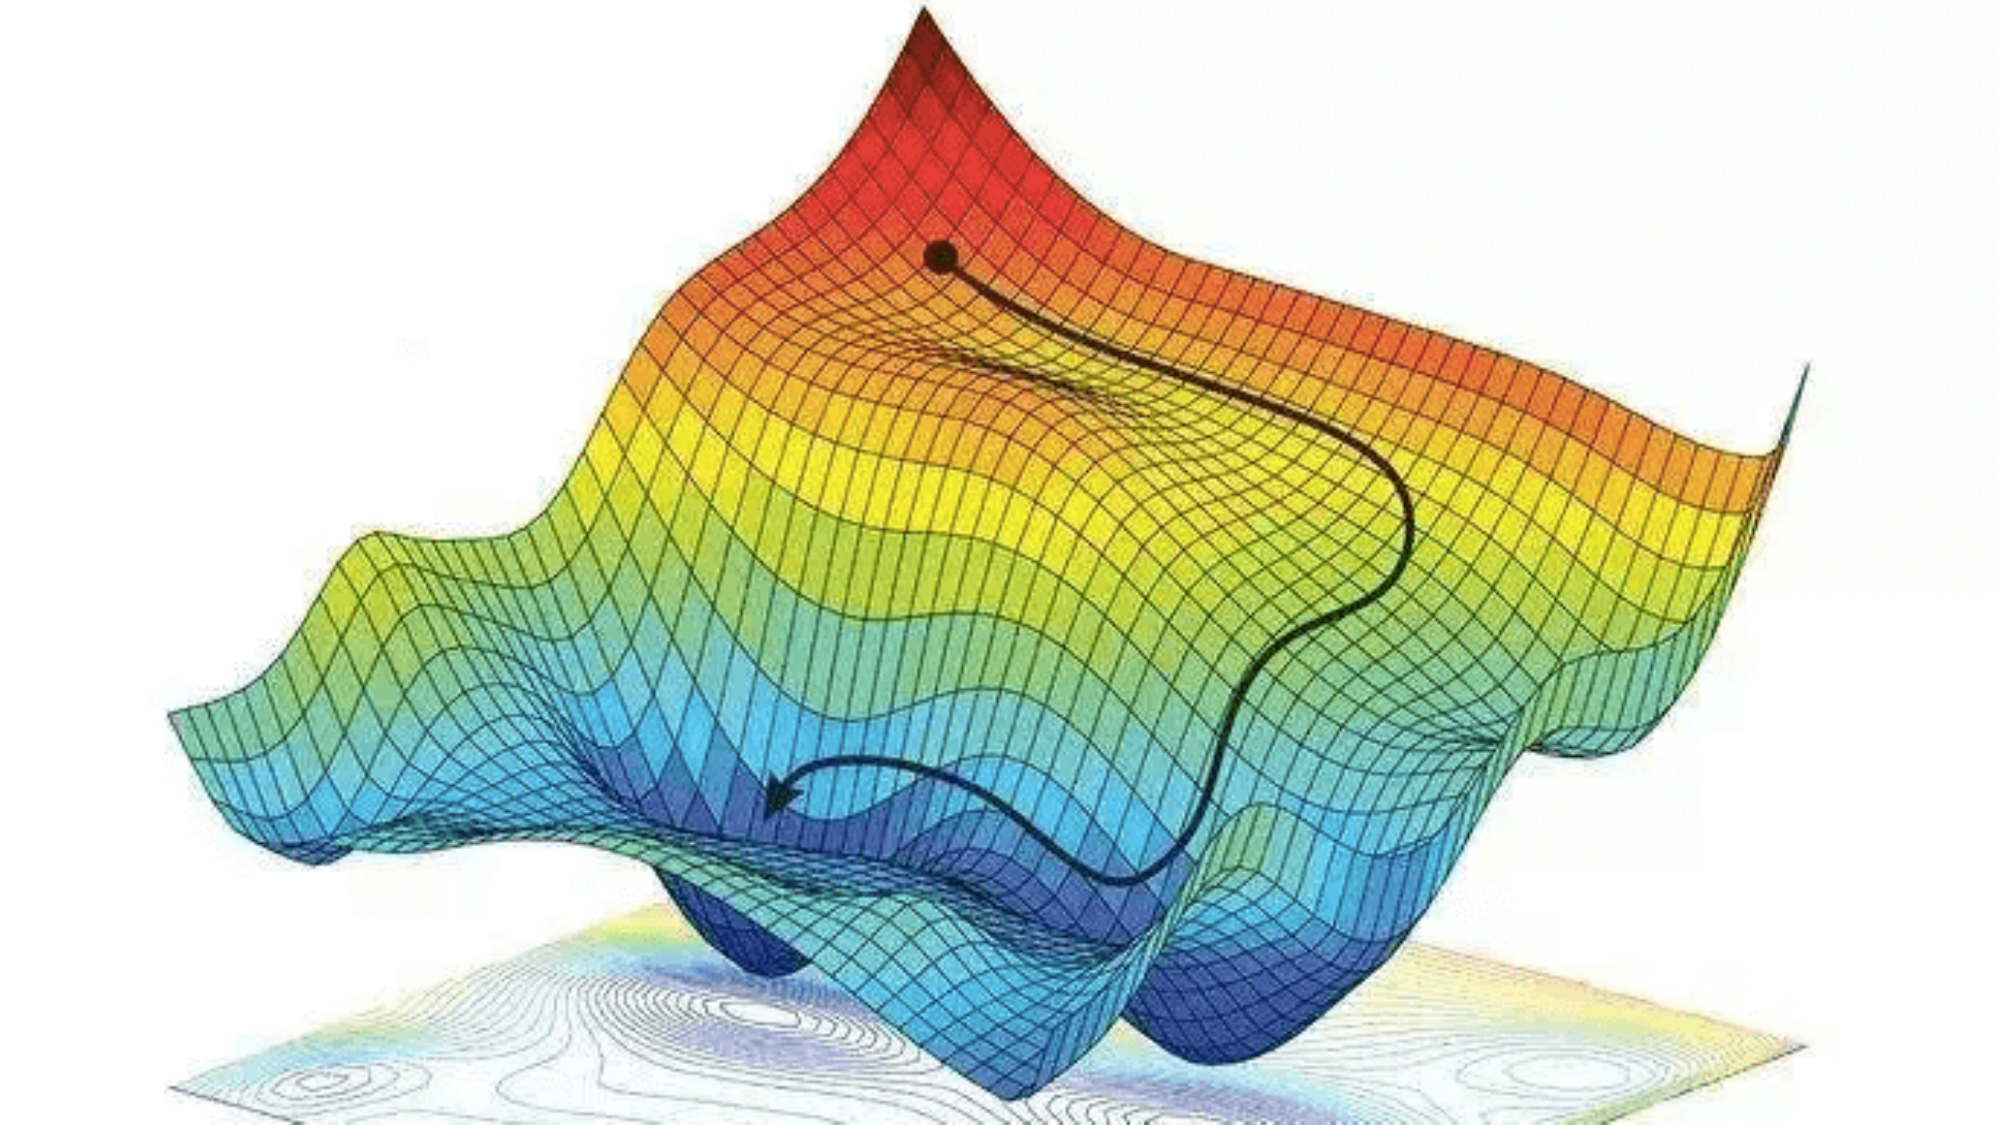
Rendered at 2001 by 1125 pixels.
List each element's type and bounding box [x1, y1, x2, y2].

list [0, 0, 2000, 1125]
